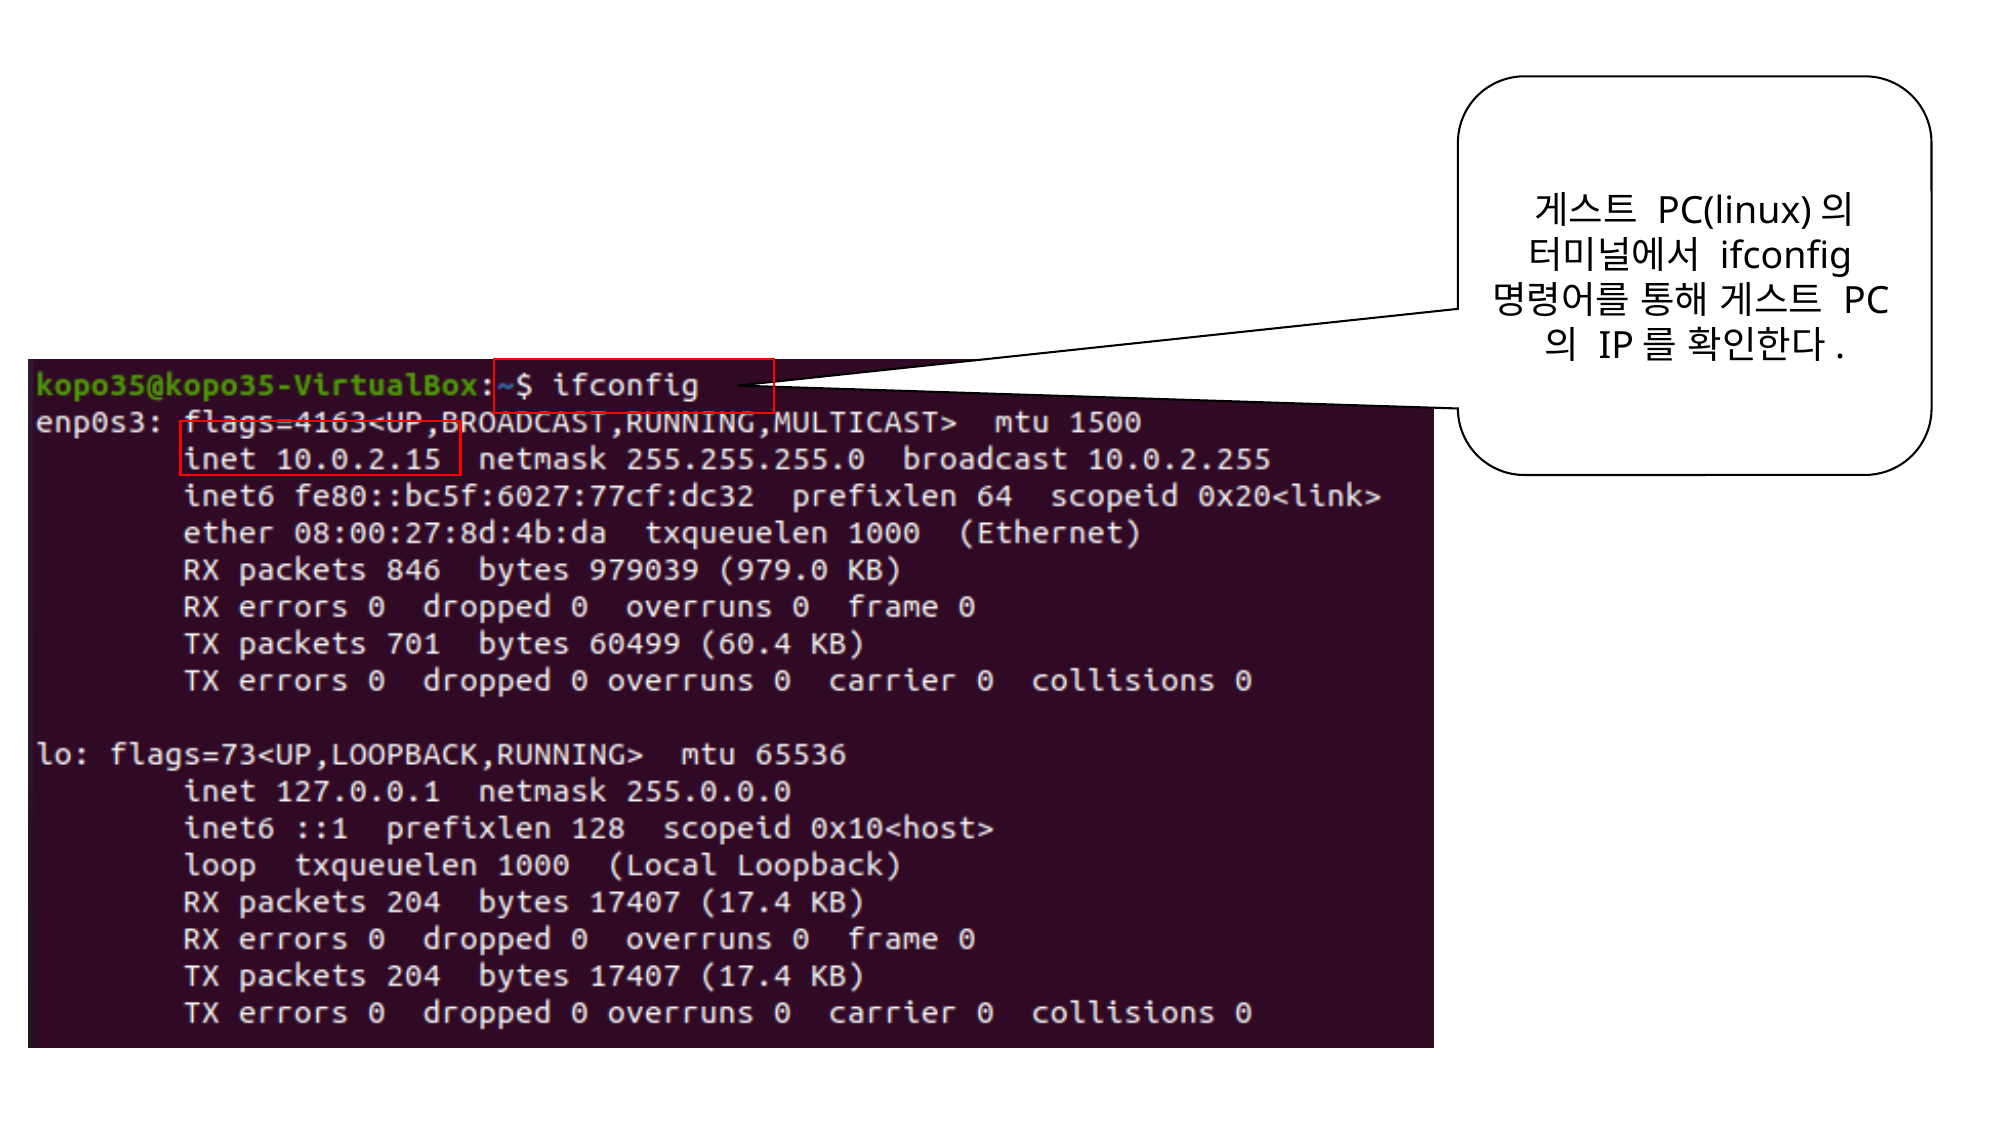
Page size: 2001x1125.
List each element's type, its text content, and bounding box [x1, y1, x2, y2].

picture [28, 359, 1434, 1048]
text_box 게스트 PC(linux)의 터미널에서 ifconfig명령어를 통해 게스트 PC의 IP를 확인한다. [977, 75, 1933, 477]
